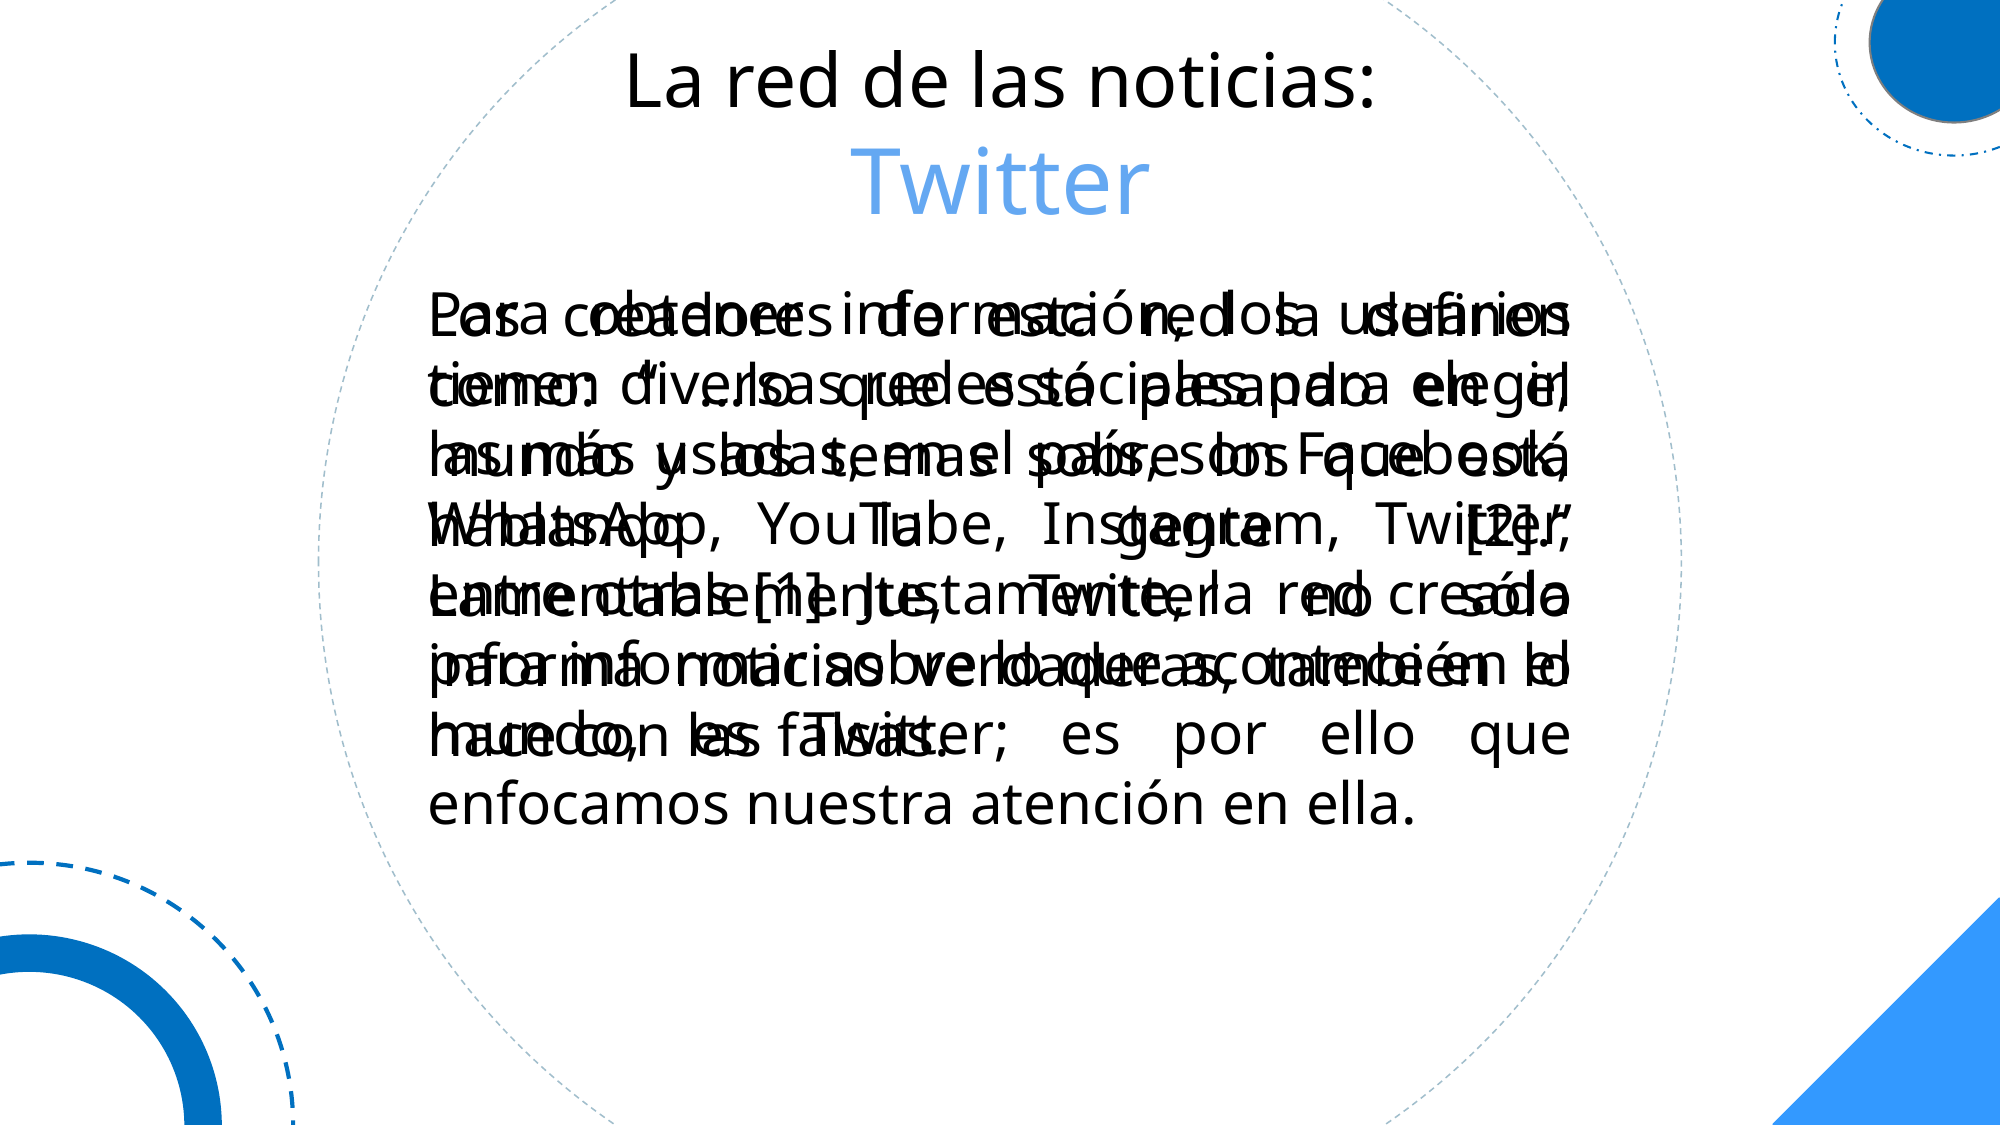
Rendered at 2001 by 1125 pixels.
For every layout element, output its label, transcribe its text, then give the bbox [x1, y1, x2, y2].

text_box [580, 0, 1419, 25]
text_box [1772, 897, 2000, 1125]
text_box Para obtener información, los usuarios tienen diversas redes sociales para elegir, las más usadas, en el país, son Facebook, WhatsApp, YouTube, Instagram, Twitter, entre otras [1]. Justamente, la red creada para informar sobre lo que acontece en el mundo, es Twitter; es por ello que enfocamos nuestra atención en ella. [412, 273, 1588, 341]
text_box [318, 29, 1682, 1125]
text_box Para obtener información, los usuarios tienen diversas redes sociales para elegir, las más usadas, en el país, son Facebook, WhatsApp, YouTube, Instagram, Twitter, entre otras [1]. Justamente, la red creada para informar sobre lo que acontece en el mundo, es Twitter; es por ello que enfocamos nuestra atención en ella. [412, 784, 1588, 852]
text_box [0, 862, 294, 1125]
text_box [1834, 0, 2000, 156]
text_box Los creadores de esta red la definen como: “ ...lo que está pasando en el mundo y los temas sobre los que está hablando la gente [2].” Lamentablemente, Twitter no sólo informa noticias verdaderas, también lo hace con las falsas. [412, 341, 1588, 784]
text_box La red de las noticias: Twitter [575, 25, 1427, 240]
